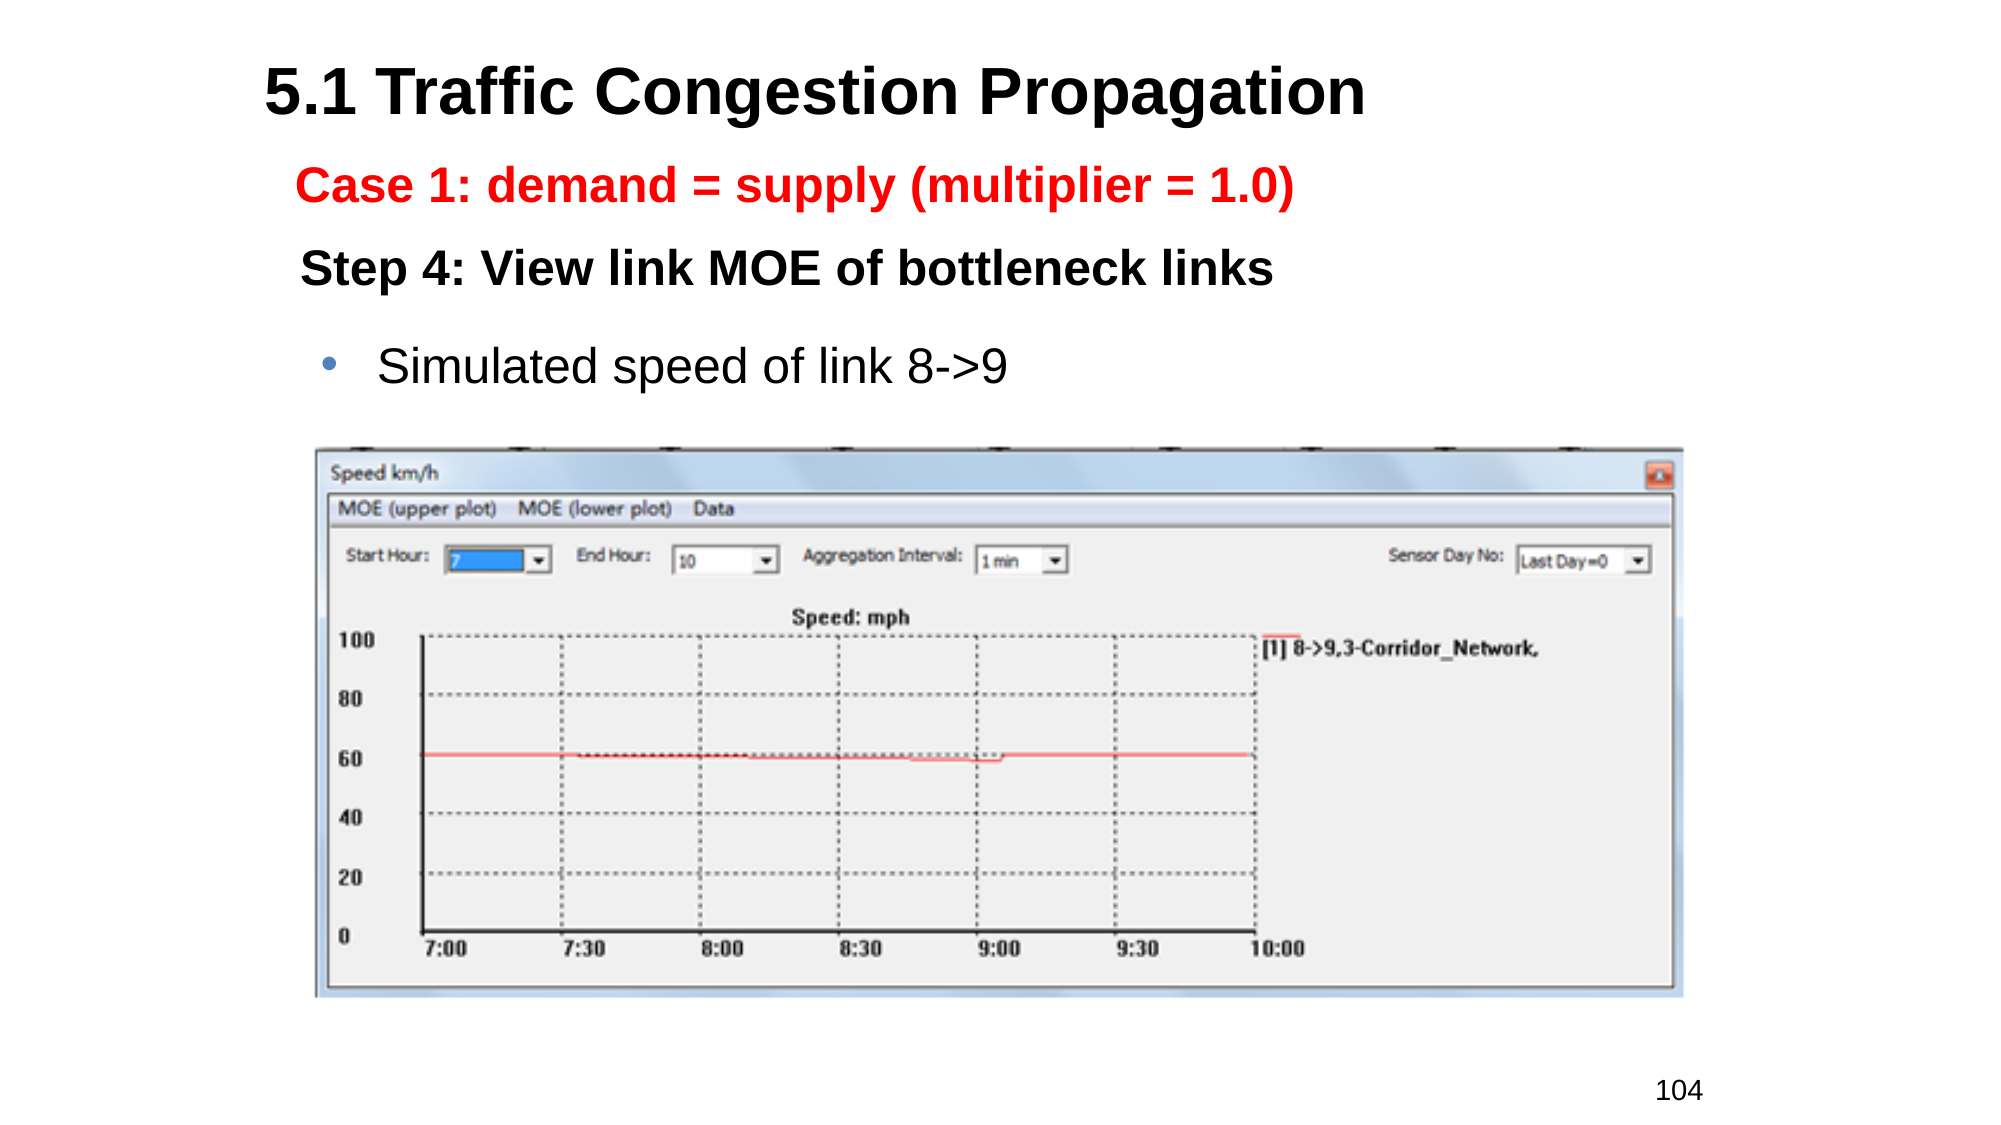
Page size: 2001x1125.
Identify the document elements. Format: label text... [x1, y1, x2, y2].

text_box [1640, 1063, 1732, 1124]
text_box 5.1 Traffic Congestion Propagation [249, 4, 1750, 172]
list Simulated speed of link 8->9 [305, 325, 1709, 563]
text_box Case 1: demand = supply (multiplier = 1.0) [279, 112, 1636, 252]
picture [311, 443, 1689, 1003]
text_box Step 4: View link MOE of bottleneck links [285, 203, 1709, 329]
